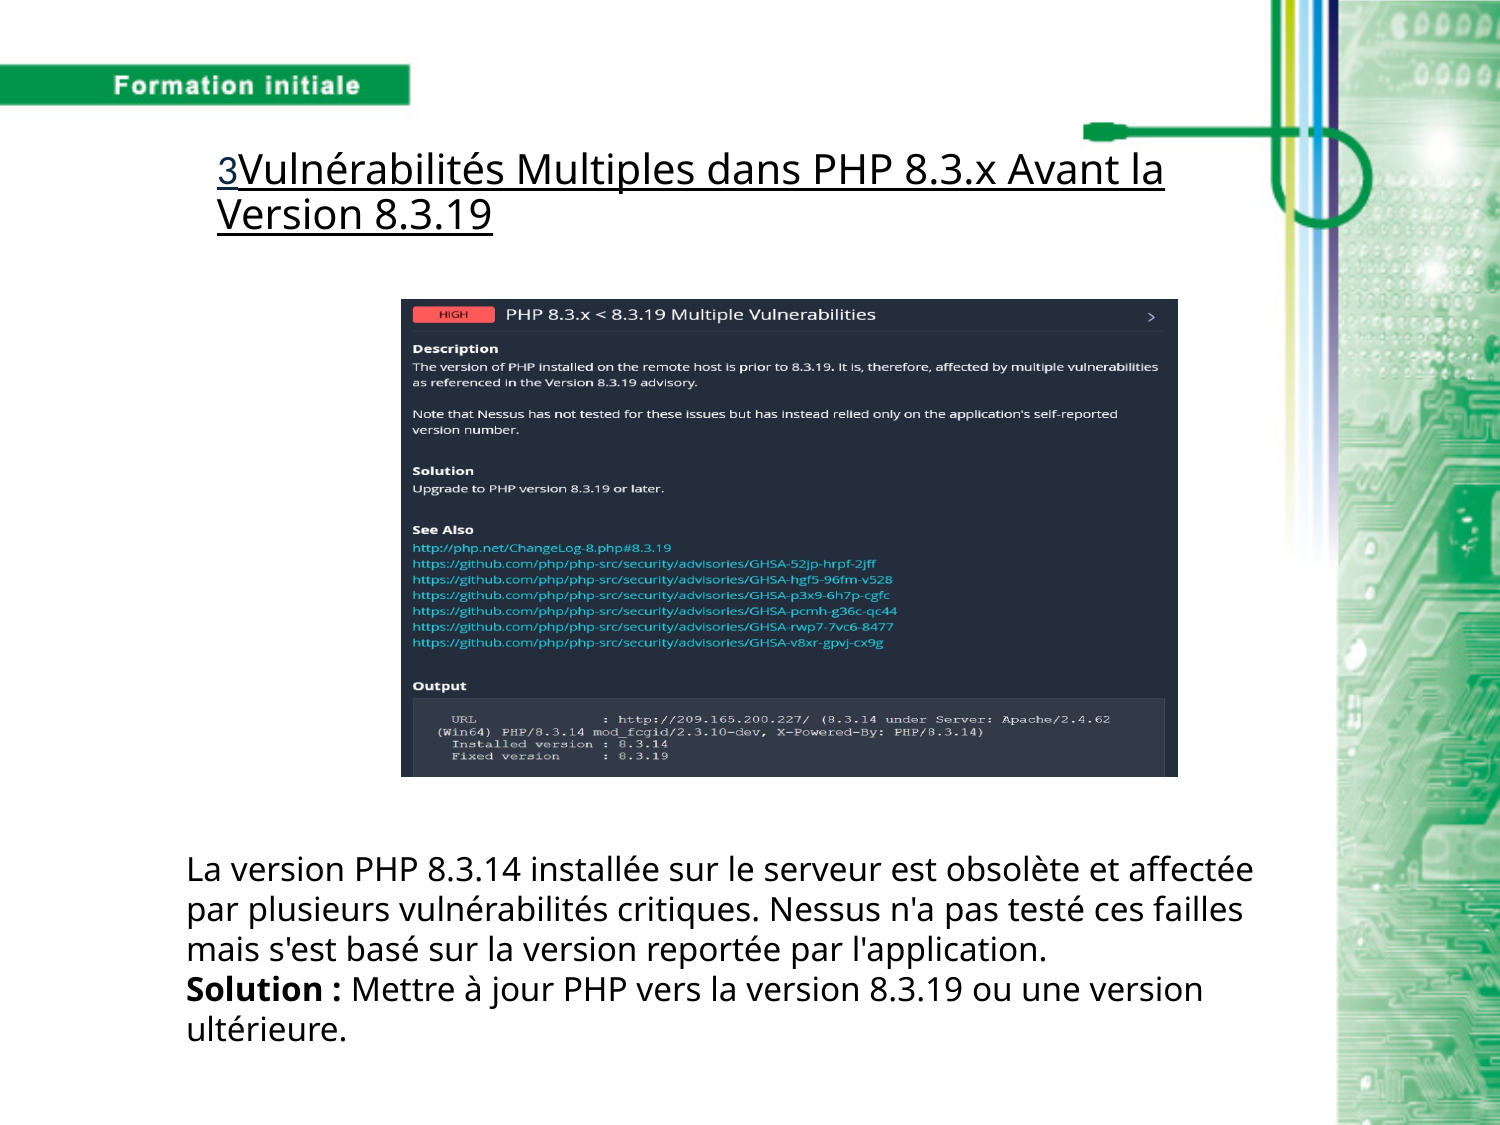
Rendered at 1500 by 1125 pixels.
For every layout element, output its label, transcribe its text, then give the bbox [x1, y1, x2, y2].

title 3Vulnérabilités Multiples dans PHP 8.3.x Avant la Version 8.3.19 [201, 114, 1299, 273]
text_box La version PHP 8.3.14 installée sur le serveur est obsolète et affectée par plusieurs vulnérabilités critiques. Nessus n'a pas testé ces failles mais s'est basé sur la version reportée par l'application. Solution : Mettre à jour PHP vers la version 8.3.19 ou une version ultérieure. [171, 841, 1303, 1102]
picture [0, 0, 1500, 1125]
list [400, 298, 1178, 778]
